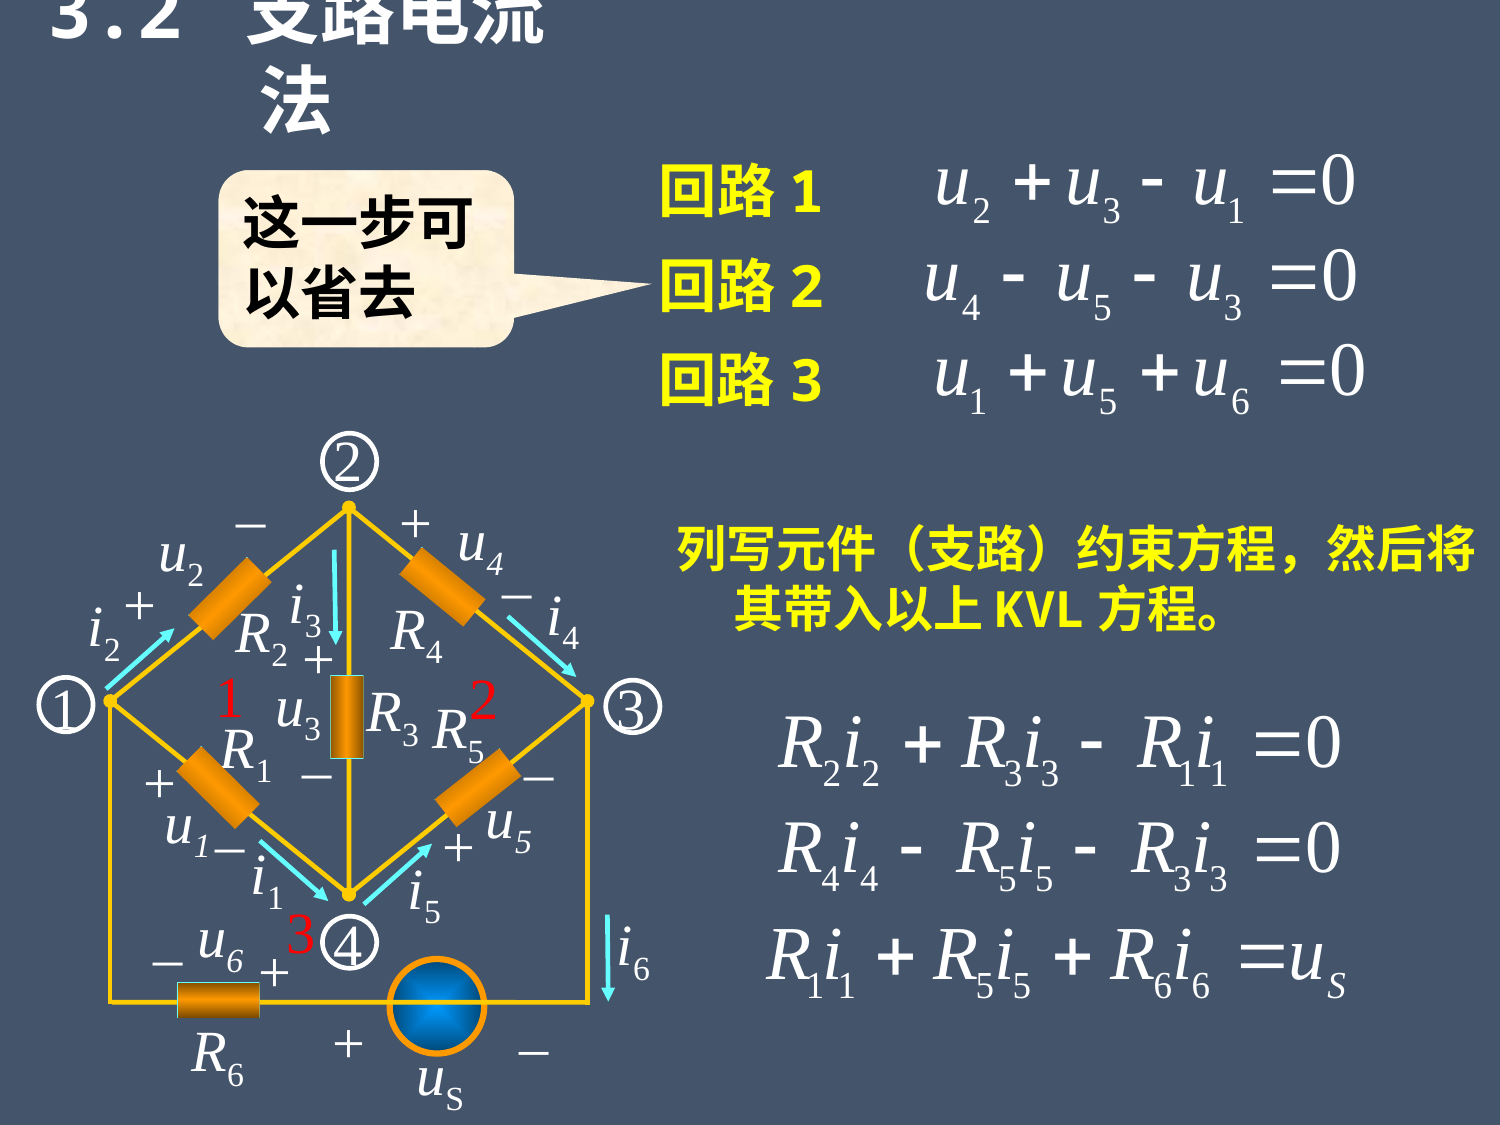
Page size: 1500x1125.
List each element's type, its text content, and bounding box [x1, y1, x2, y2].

text_box 回路3 [643, 335, 926, 421]
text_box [926, 323, 1377, 426]
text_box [766, 802, 1351, 903]
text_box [766, 695, 1351, 798]
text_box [754, 908, 1360, 1010]
text_box 列写元件（支路）约束方程，然后将其带入以上KVL方程。 [695, 510, 1500, 646]
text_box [915, 229, 1365, 331]
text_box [927, 134, 1362, 229]
text_box 回路2 [644, 241, 915, 327]
text_box 这一步可以省去 [218, 170, 644, 348]
text_box 回路1 [644, 146, 916, 232]
text_box 3.2 支路电流法 [0, 0, 593, 151]
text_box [35, 415, 695, 1116]
